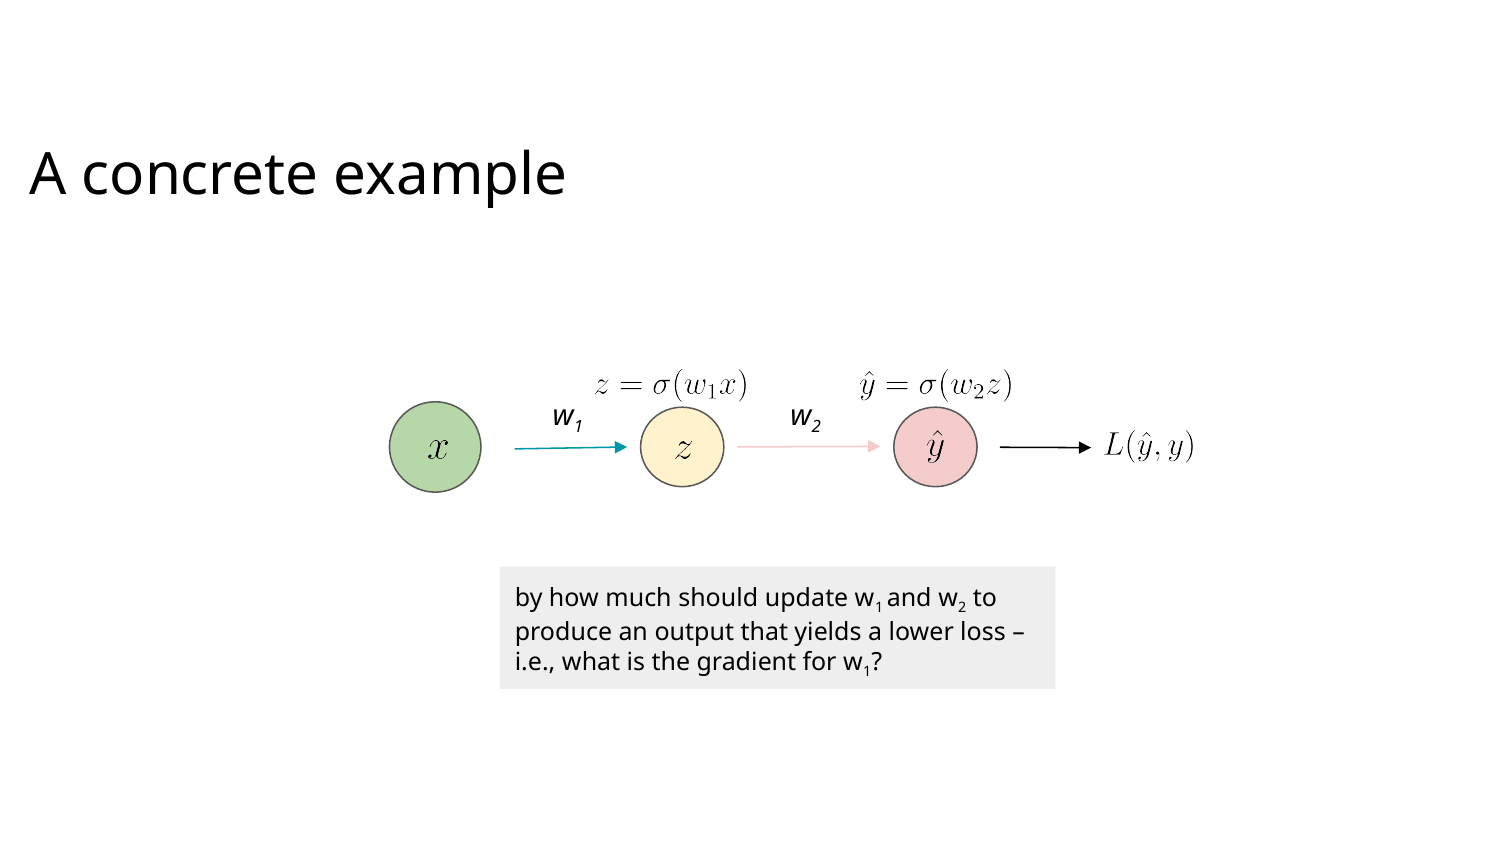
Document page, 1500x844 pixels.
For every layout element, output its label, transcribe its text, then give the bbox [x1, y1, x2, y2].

text_box [389, 401, 481, 493]
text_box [514, 446, 628, 450]
text_box w1 [537, 380, 605, 445]
picture [1103, 430, 1193, 464]
picture [428, 440, 448, 459]
picture [675, 441, 693, 460]
text_box [893, 410, 978, 487]
text_box [640, 410, 724, 487]
picture [595, 369, 747, 403]
text_box w2 [775, 380, 843, 444]
picture [927, 430, 944, 464]
picture [860, 369, 1011, 403]
title A concrete example [18, 114, 1146, 237]
text_box by how much should update w1 and w2 to produce an output that yields a lower loss – i.e., what is the gradient for w1? [499, 566, 1056, 689]
